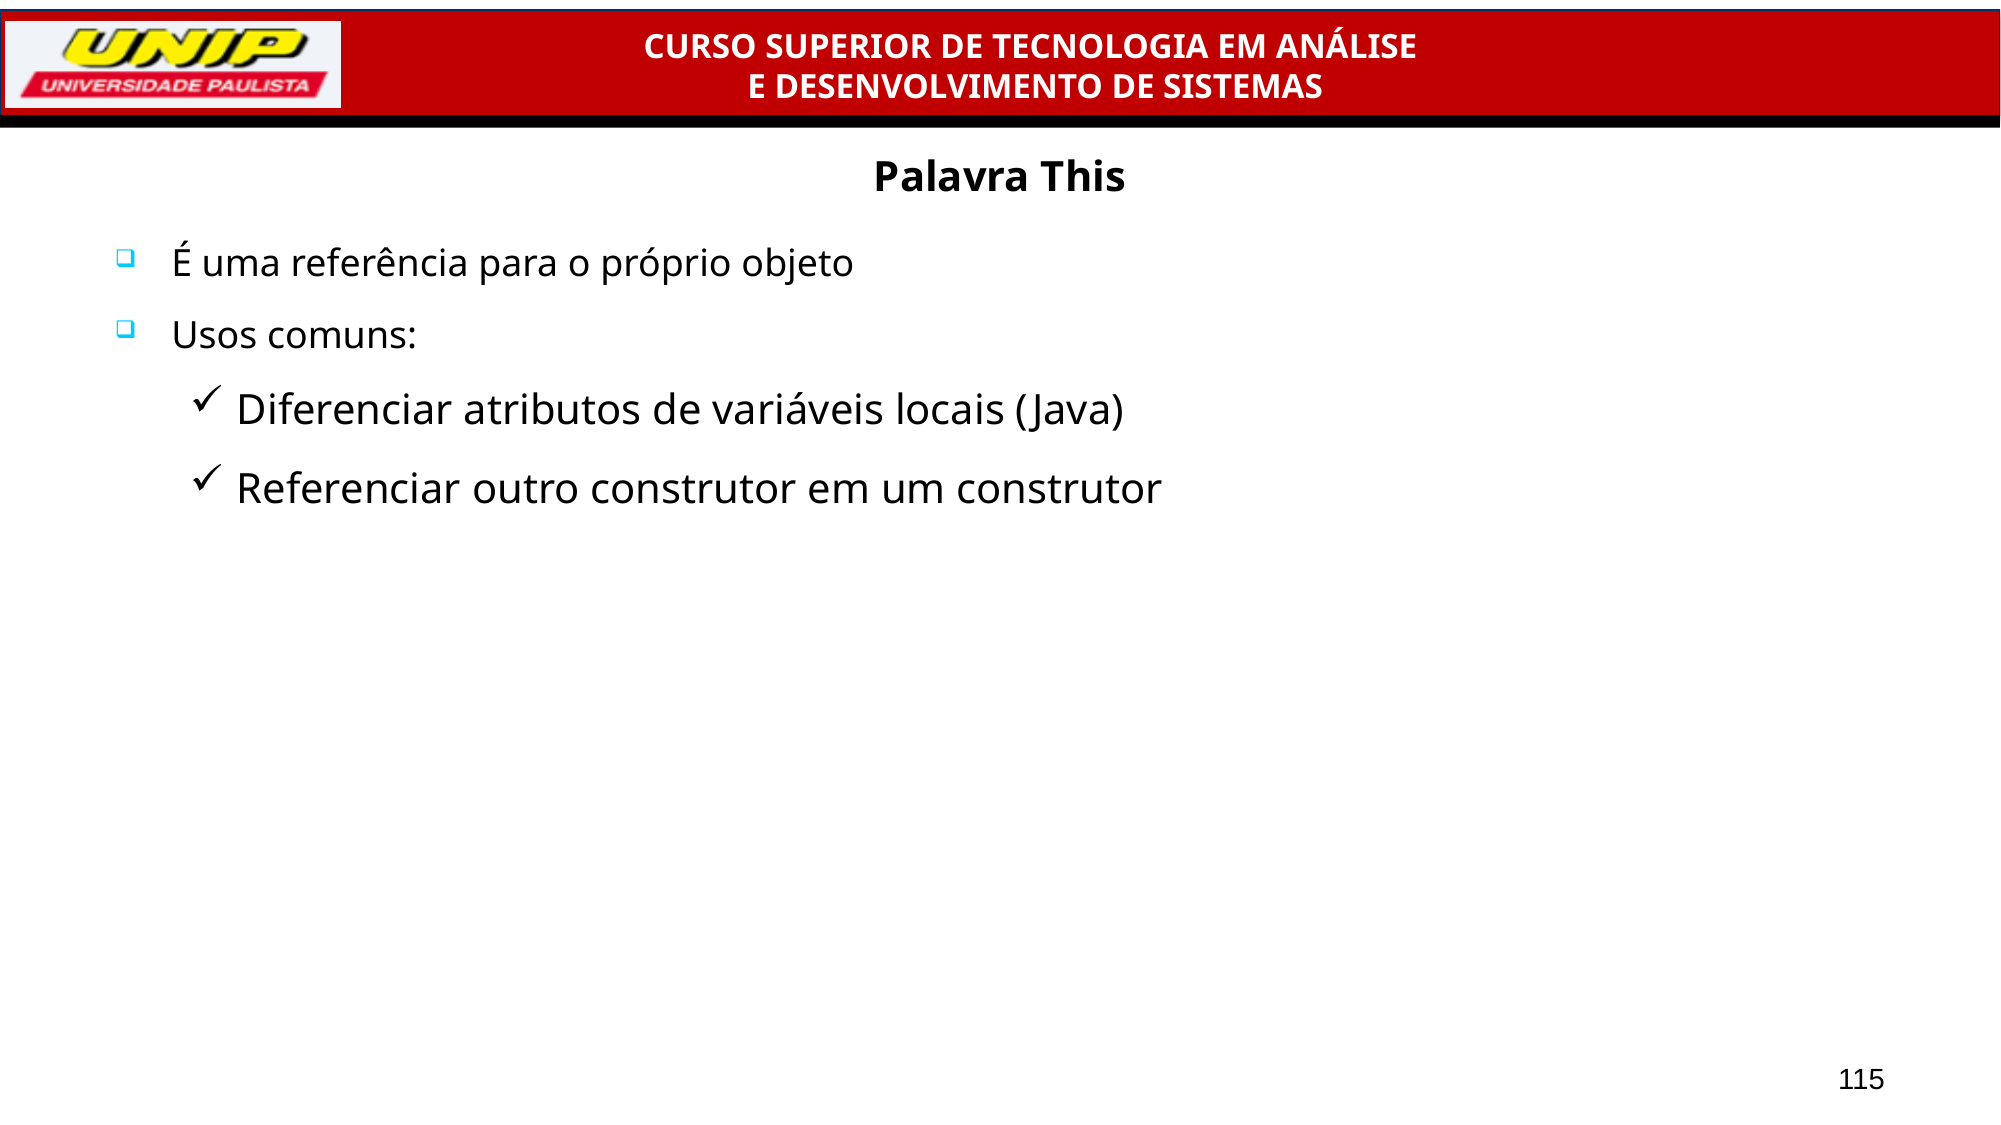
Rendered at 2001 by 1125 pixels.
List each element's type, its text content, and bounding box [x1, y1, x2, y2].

slide_number 115 [1433, 1024, 1900, 1103]
picture [5, 21, 341, 108]
title Palavra This [99, 62, 1900, 231]
list É uma referência para o próprio objeto Usos comuns: Diferenciar atributos de variáveis locais (Java) Referenciar outro construtor em um construtor [99, 231, 1900, 988]
